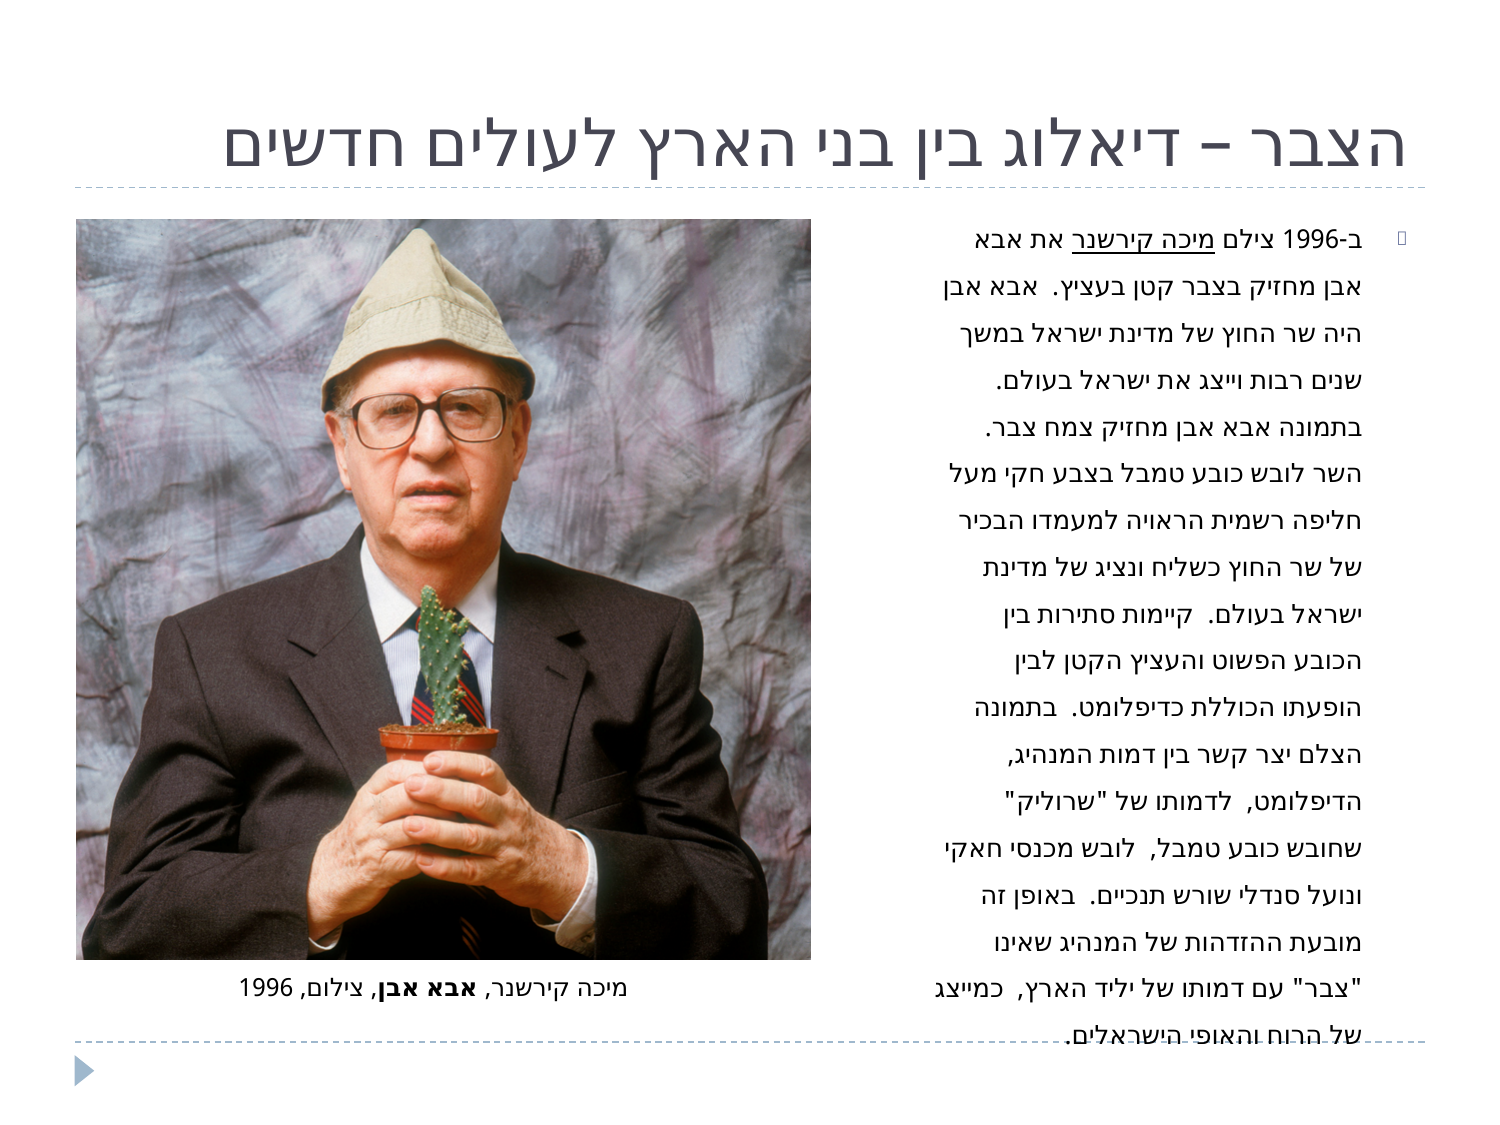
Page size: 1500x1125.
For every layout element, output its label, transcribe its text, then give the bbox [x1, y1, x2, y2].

list ב-1996 צילם מיכה קירשנר את אבא אבן מחזיק בצבר קטן בעציץ. אבא אבן היה שר החוץ של מדינת ישראל במשך שנים רבות וייצג את ישראל בעולם. בתמונה אבא אבן מחזיק צמח צבר. השר לובש כובע טמבל בצבע חקי מעל חליפה רשמית הראויה למעמדו הבכיר של שר החוץ כשליח ונציג של מדינת ישראל בעולם. קיימות סתירות בין הכובע הפשוט והעציץ הקטן לבין הופעתו הכוללת כדיפלומט. בתמונה הצלם יצר קשר בין דמות המנהיג, הדיפלומט, לדמותו של "שרוליק" שחובש כובע טמבל, לובש מכנסי חאקי ונועל סנדלי שורש תנכיים. באופן זה מובעת ההזדהות של המנהיג שאינו "צבר" עם דמותו של יליד הארץ, כמייצג של הרוח והאופי הישראלים. [915, 199, 1423, 1010]
picture [76, 219, 812, 961]
text_box מיכה קירשנר, אבא אבן, צילום, 1996 [194, 968, 644, 1010]
title הצבר – דיאלוג בין בני הארץ לעולים חדשים [75, 37, 1425, 188]
